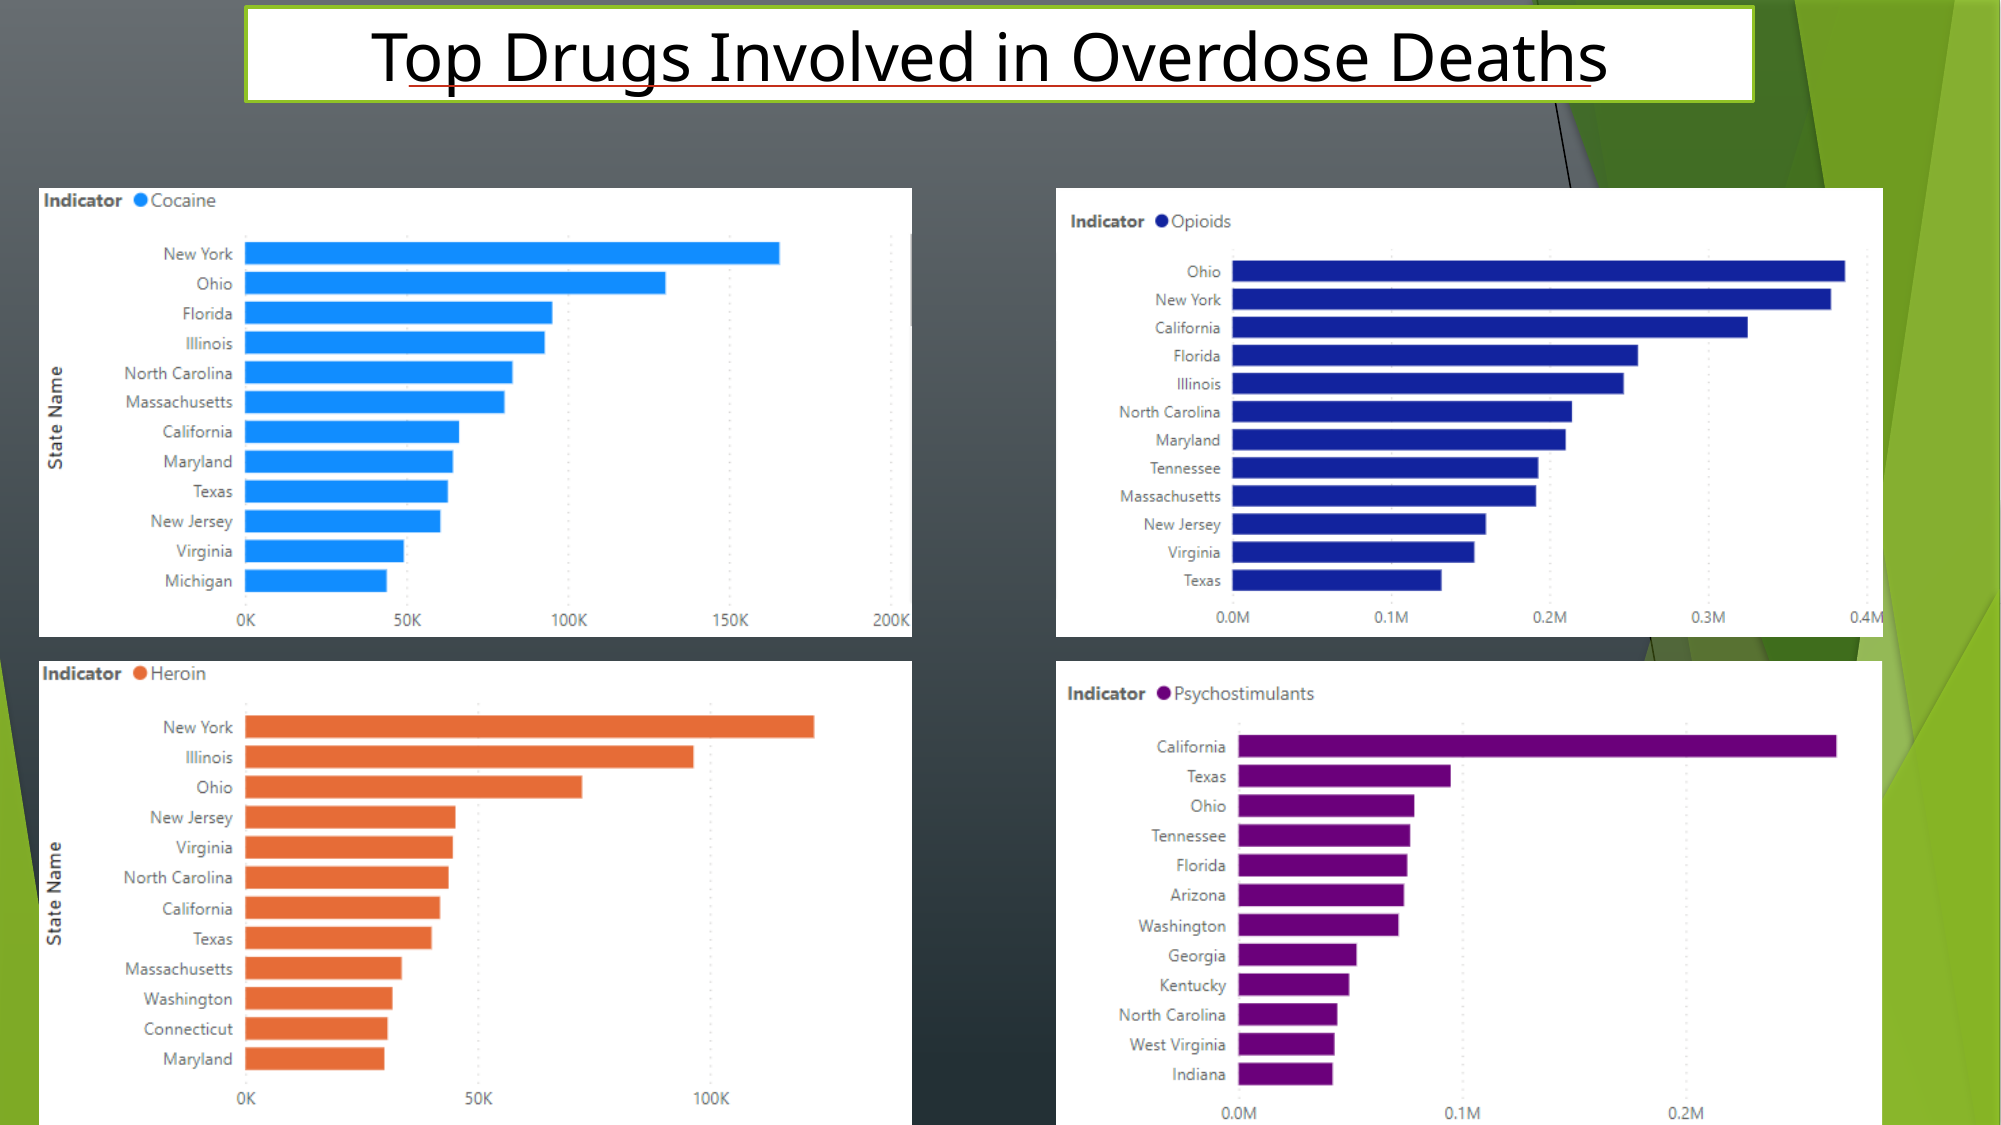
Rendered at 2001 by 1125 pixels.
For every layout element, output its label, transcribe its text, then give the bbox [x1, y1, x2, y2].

text_box Top Drugs Involved in Overdose Deaths [244, 5, 1755, 103]
picture [1055, 660, 1883, 1125]
picture [38, 188, 912, 638]
picture [38, 660, 912, 1125]
picture [1055, 188, 1883, 638]
